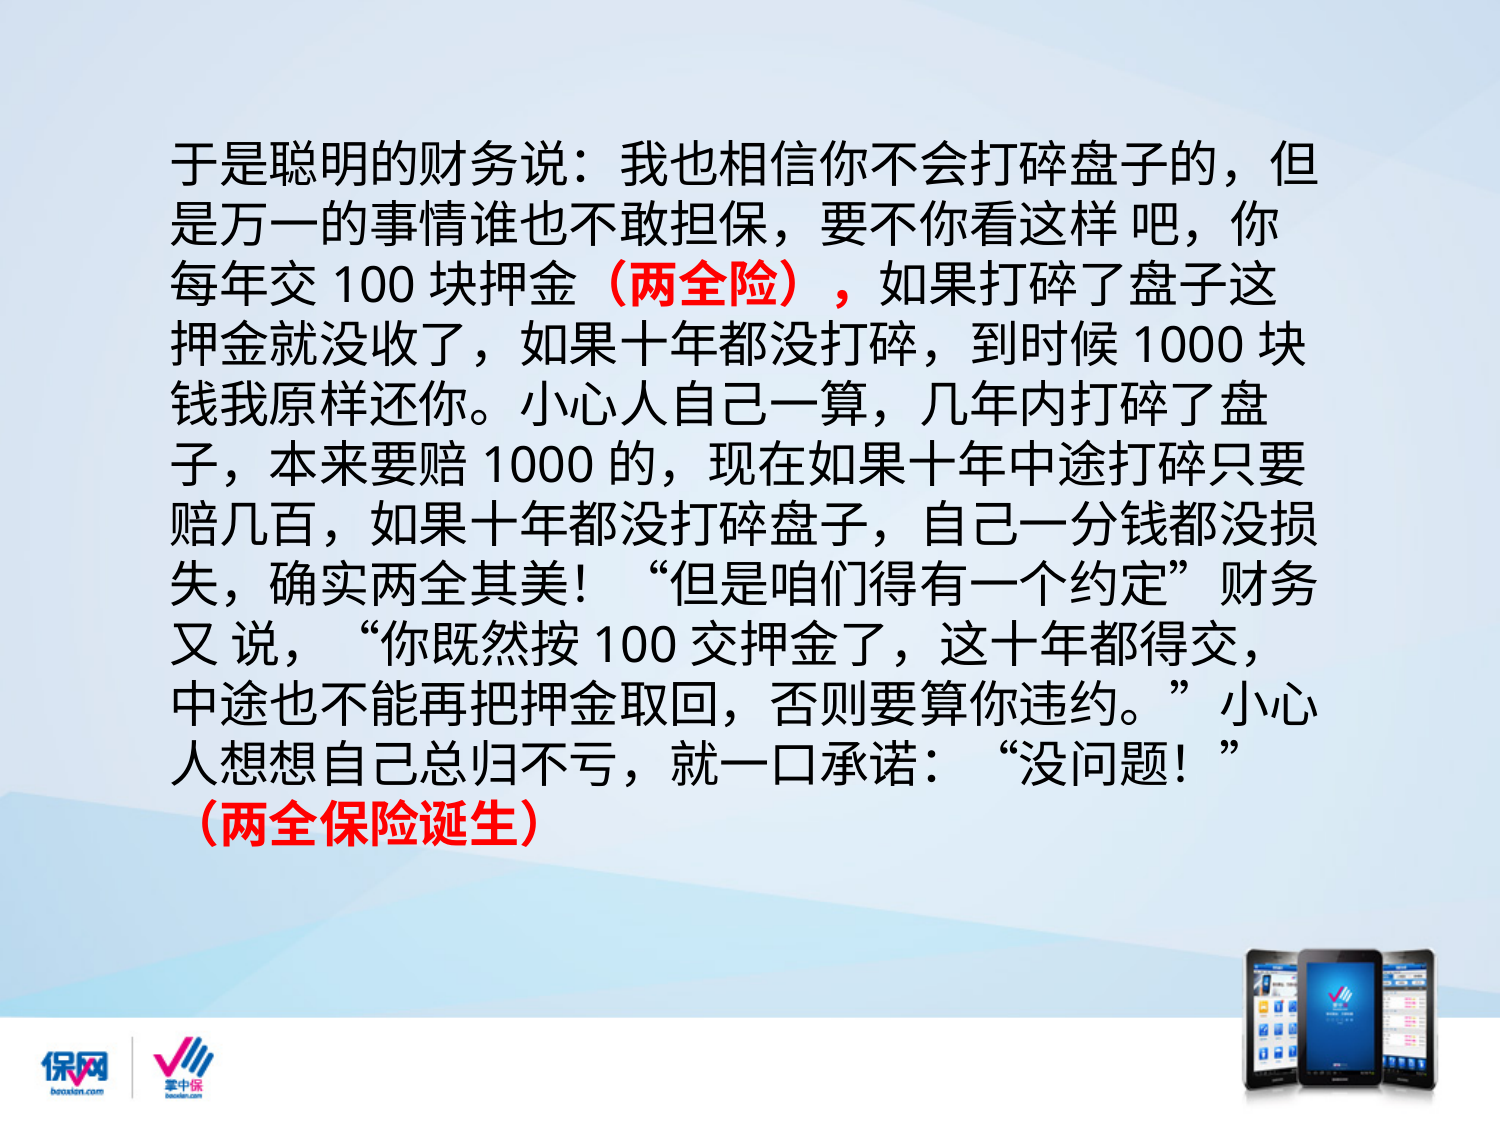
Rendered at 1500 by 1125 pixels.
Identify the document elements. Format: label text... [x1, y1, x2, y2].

picture [0, 0, 1500, 1125]
text_box 于是聪明的财务说：我也相信你不会打碎盘子的，但是万一的事情谁也不敢担保，要不你看这样 吧，你每年交100块押金（两全险），如果打碎了盘子这押金就没收了，如果十年都没打碎，到时候1000块钱我原样还你。小心人自己一算，几年内打碎了盘 子，本来要赔1000的，现在如果十年中途打碎只要赔几百，如果十年都没打碎盘子，自己一分钱都没损失，确实两全其美！“但是咱们得有一个约定”财务又 说，“你既然按100交押金了，这十年都得交，中途也不能再把押金取回，否则要算你违约。”小心人想想自己总归不亏，就一口承诺：“没问题！” （两全保险诞生） [154, 125, 1336, 861]
